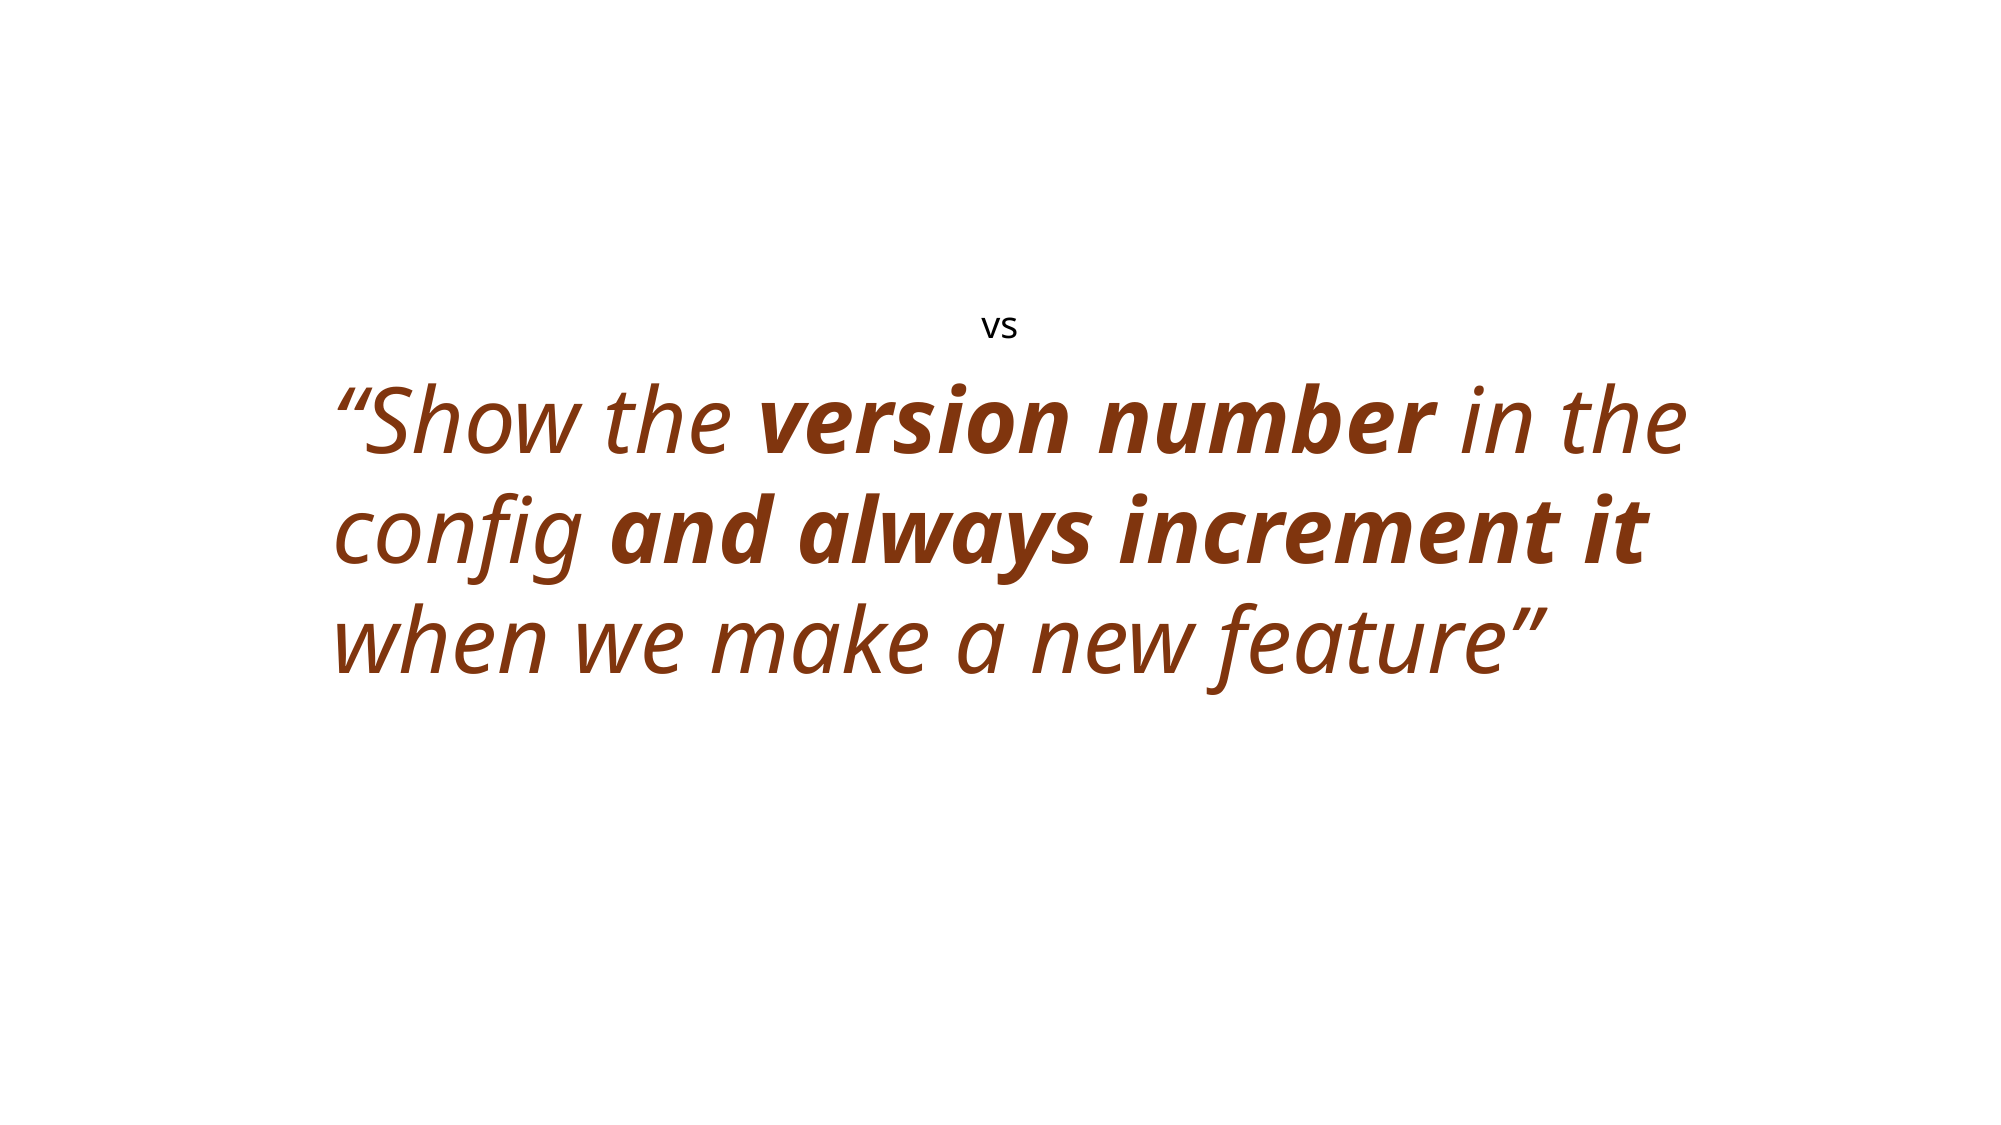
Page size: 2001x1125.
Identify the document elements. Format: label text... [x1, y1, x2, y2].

text_box “Show the version number in the config and always increment it when we make a new feature” [317, 354, 1710, 699]
text_box vs [966, 293, 1034, 354]
